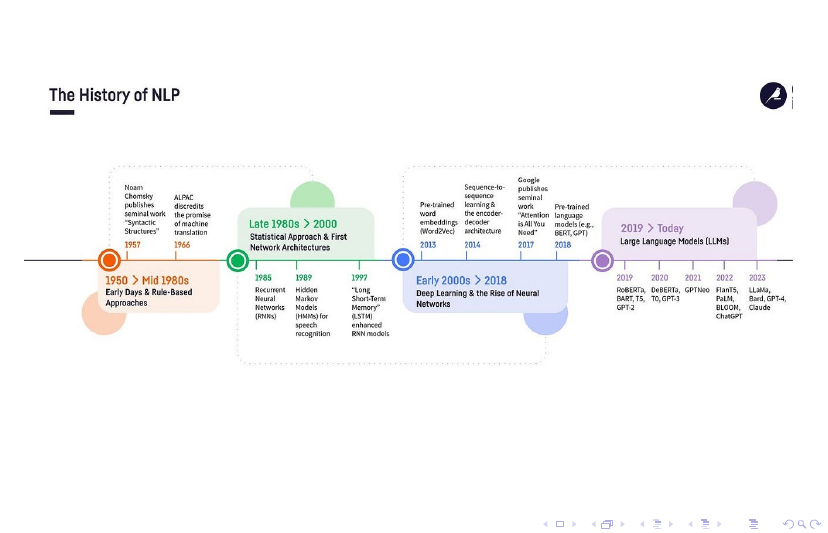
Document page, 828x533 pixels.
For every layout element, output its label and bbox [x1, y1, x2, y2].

text_box [639, 519, 674, 530]
text_box [782, 519, 822, 530]
picture [24, 78, 793, 370]
text_box [556, 521, 564, 527]
text_box [591, 519, 626, 529]
text_box [688, 519, 722, 530]
